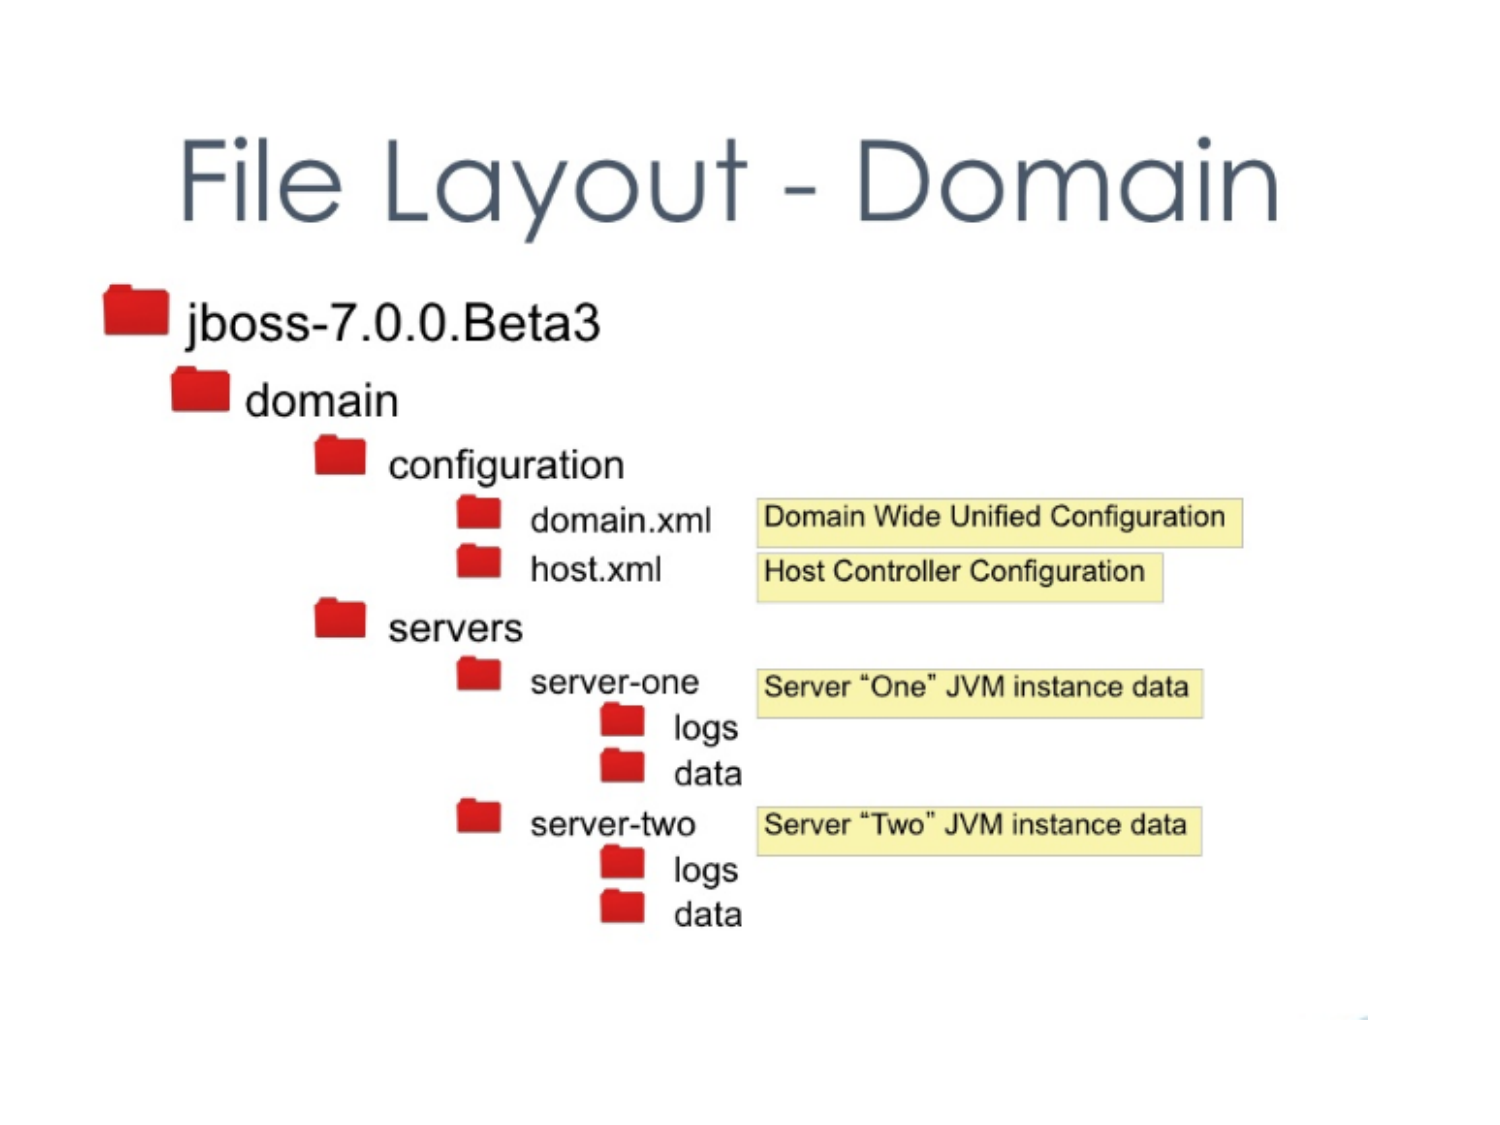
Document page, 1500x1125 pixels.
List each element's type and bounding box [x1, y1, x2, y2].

list [46, 93, 1368, 1020]
